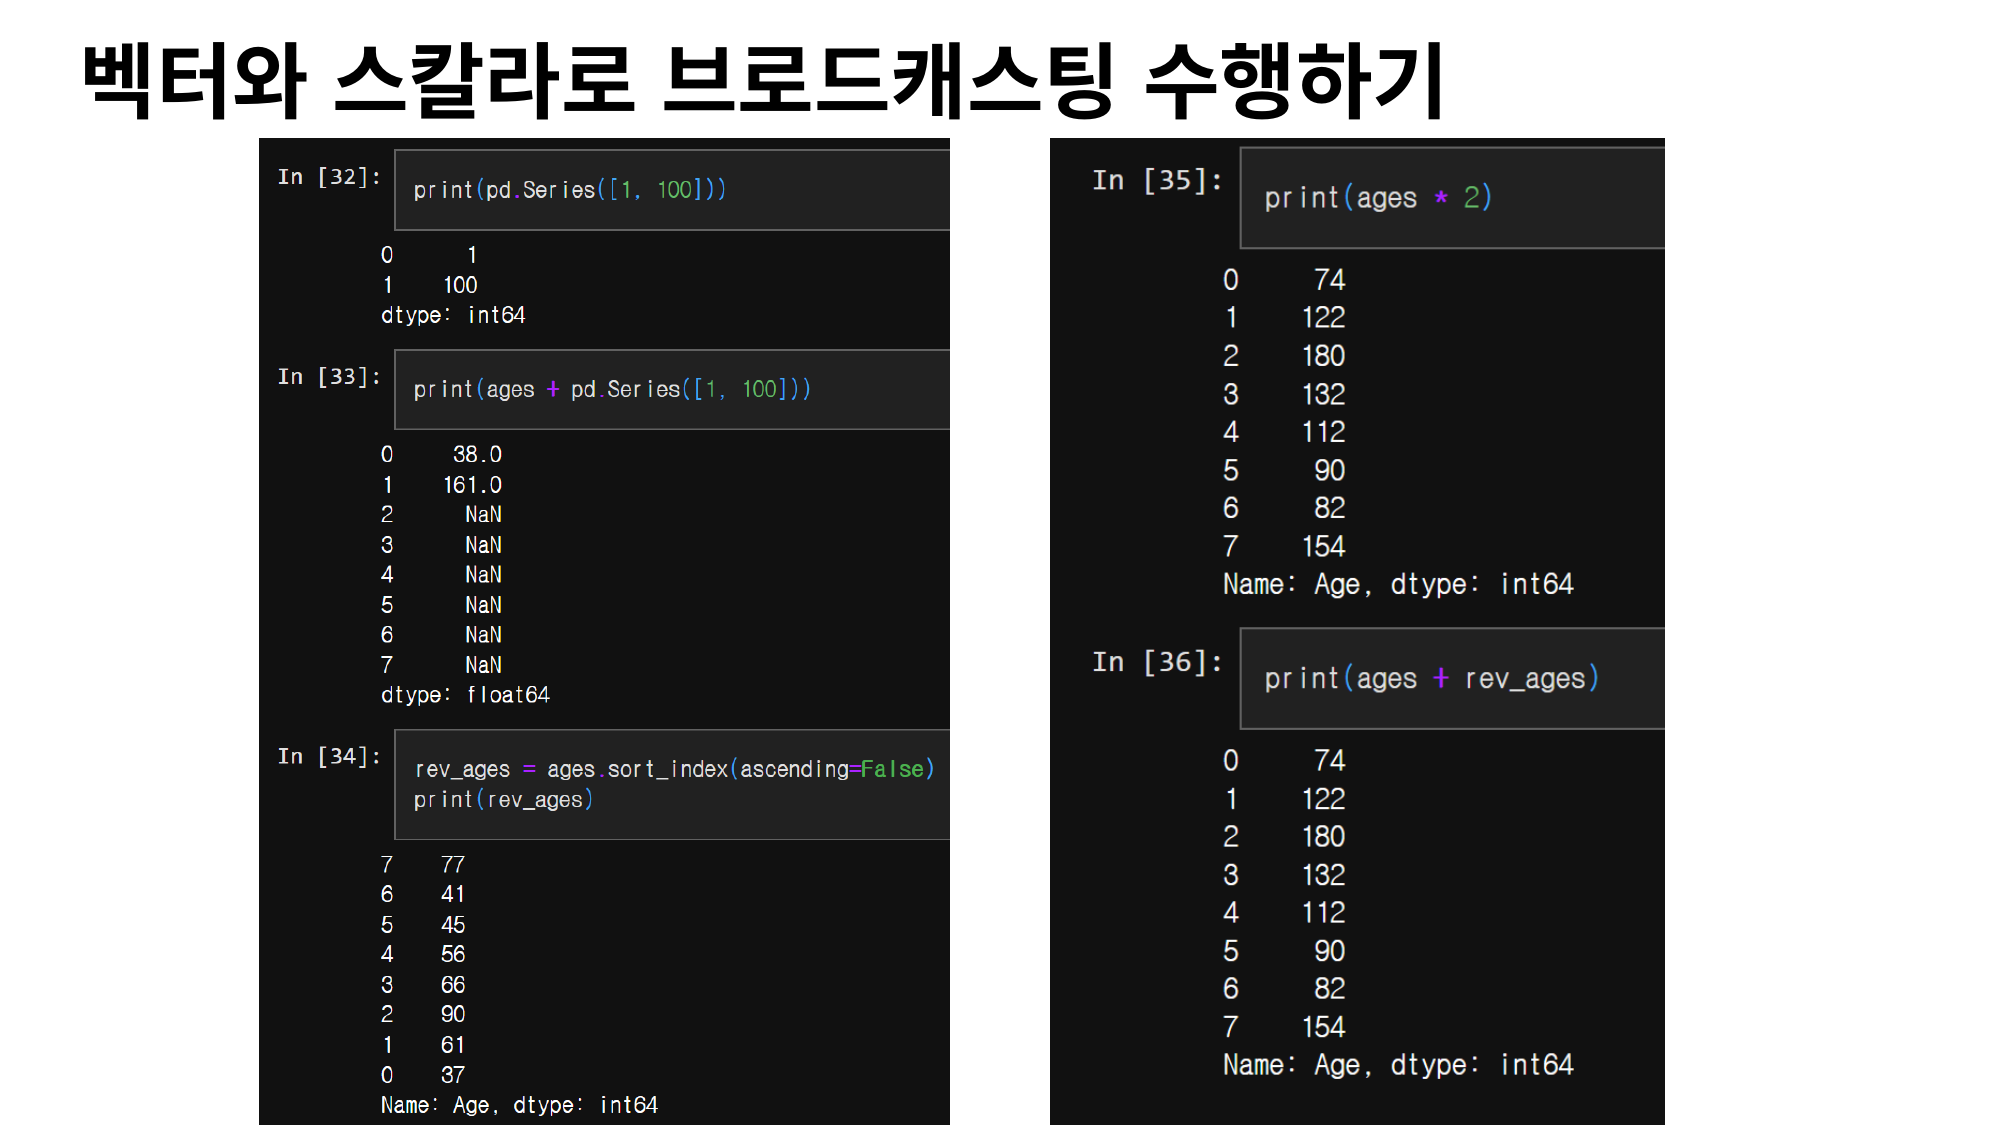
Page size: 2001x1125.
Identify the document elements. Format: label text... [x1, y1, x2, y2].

text_box 벡터와 스칼라로 브로드캐스팅 수행하기 [64, 22, 1465, 137]
picture [1050, 138, 1665, 1125]
picture [259, 138, 950, 1125]
